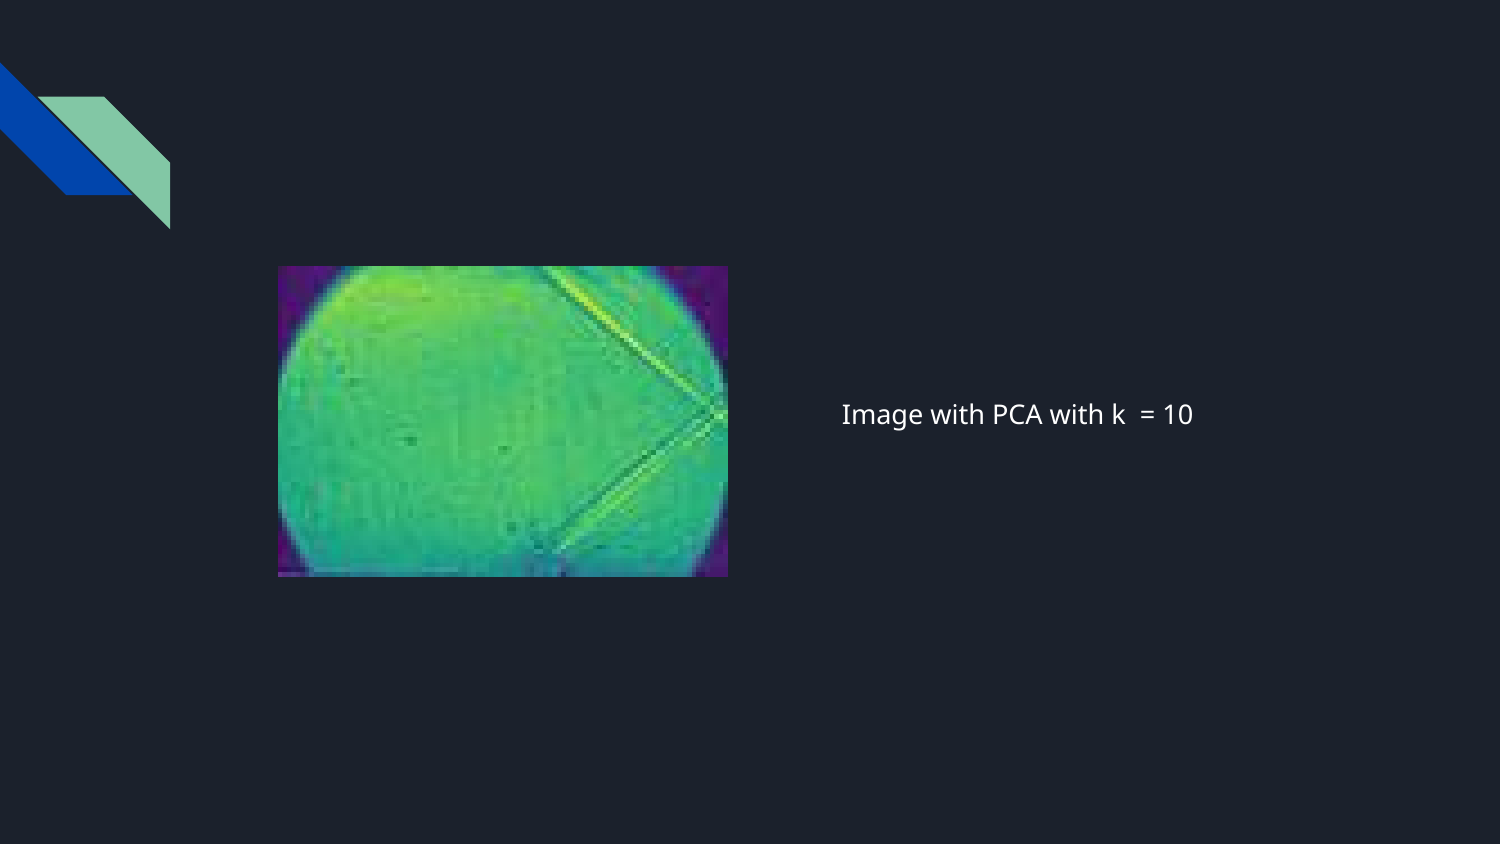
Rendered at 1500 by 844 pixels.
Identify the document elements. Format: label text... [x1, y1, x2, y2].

picture [278, 266, 728, 577]
list Image with PCA with k = 10 [826, 377, 1466, 844]
